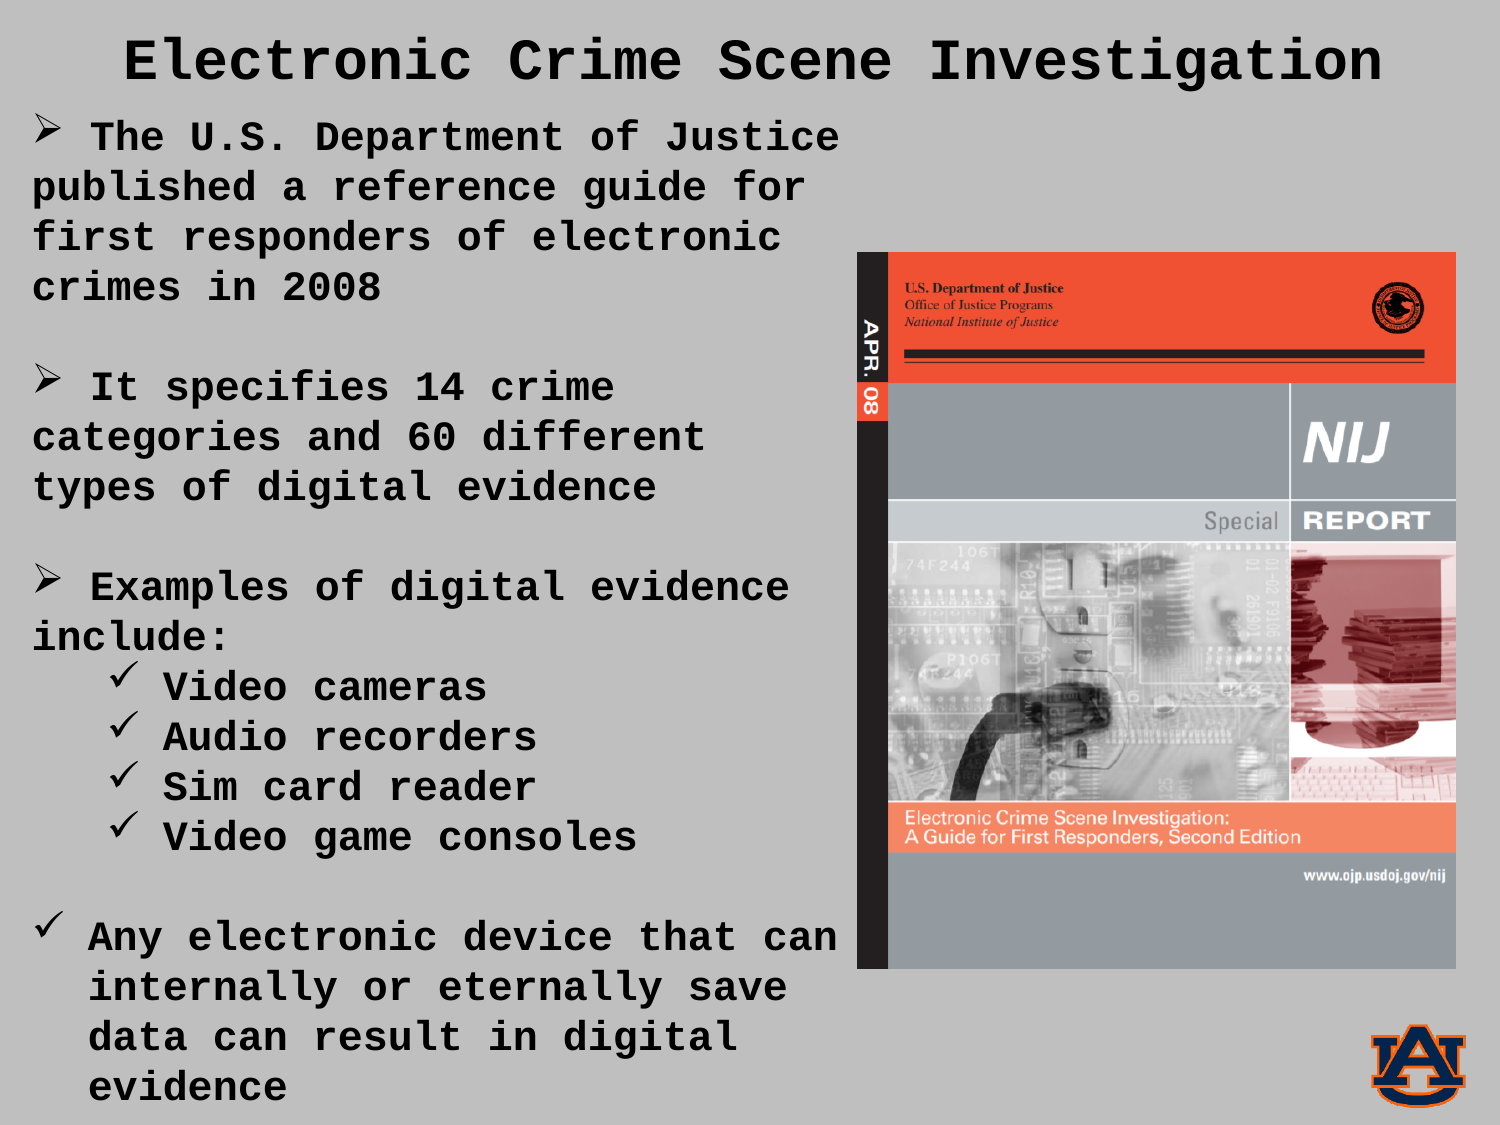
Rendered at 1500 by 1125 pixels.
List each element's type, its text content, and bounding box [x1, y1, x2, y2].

picture [856, 252, 1456, 969]
picture [1369, 1022, 1475, 1108]
text_box The U.S. Department of Justice published a reference guide for first responders of electronic crimes in 2008 It specifies 14 crime categories and 60 different types of digital evidence Examples of digital evidence include: Video cameras Audio recorders Sim card reader Video game consoles Any electronic device that can internally or eternally save data can result in digital evidence [16, 101, 862, 1111]
text_box Electronic Crime Scene Investigation [85, 15, 1421, 96]
